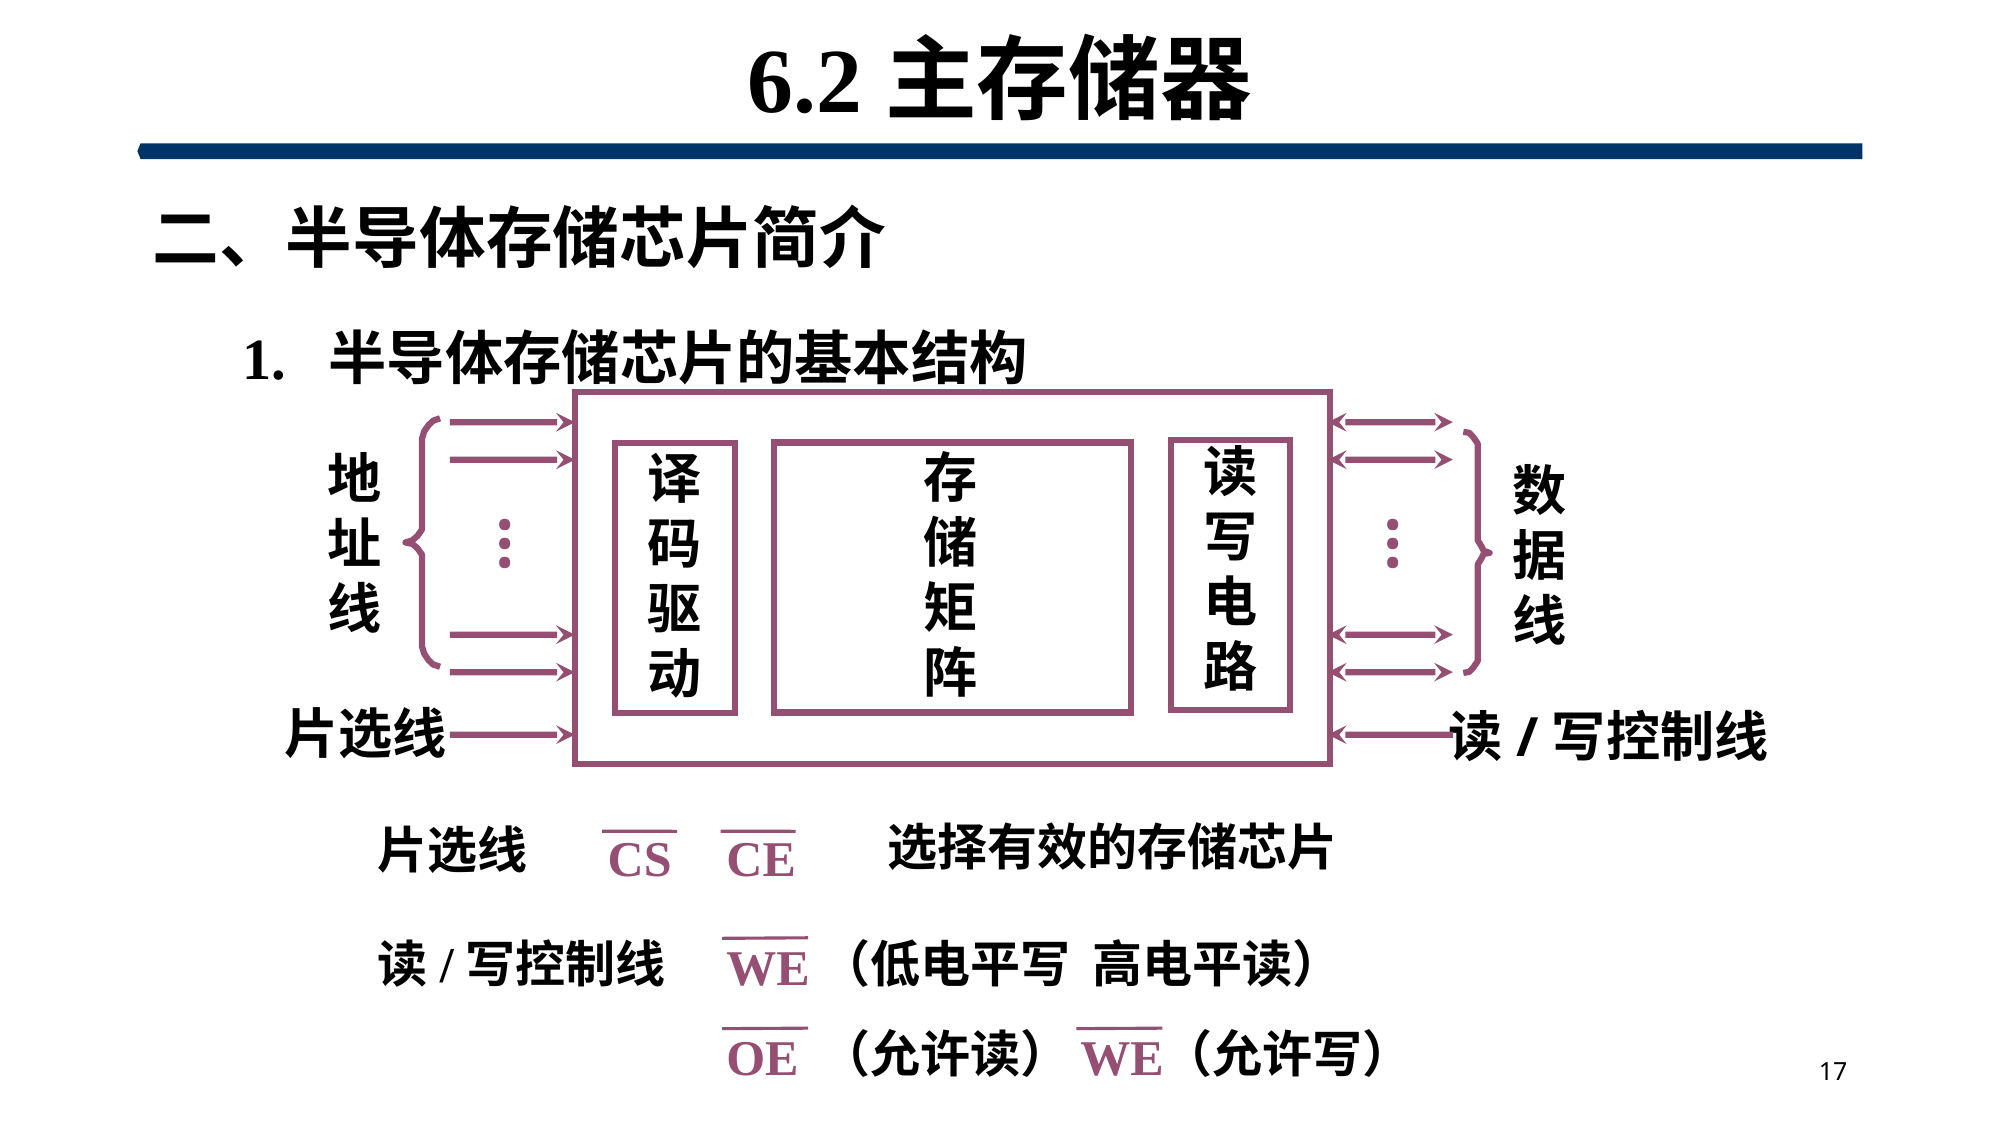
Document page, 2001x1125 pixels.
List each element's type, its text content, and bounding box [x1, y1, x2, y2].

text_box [574, 391, 1331, 764]
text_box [711, 1018, 814, 1094]
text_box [1065, 1018, 1179, 1094]
text_box （低电平写 高电平读） [805, 924, 1498, 1000]
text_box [1327, 694, 1776, 776]
slide_number 17 [1412, 1042, 1863, 1103]
text_box 读/写控制线 [363, 924, 777, 1000]
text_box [592, 818, 811, 894]
text_box 片选线 [363, 810, 818, 886]
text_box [269, 692, 575, 773]
text_box （允许写） [1147, 1015, 1514, 1091]
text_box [312, 418, 575, 673]
text_box （允许读） [805, 1015, 1147, 1091]
text_box 选择有效的存储芯片 [872, 807, 1353, 883]
list 二、半导体存储芯片简介 1. 半导体存储芯片的基本结构 [137, 148, 1863, 948]
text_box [711, 928, 825, 1004]
title 6.2主存储器 [137, 20, 1863, 145]
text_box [1327, 422, 1582, 673]
